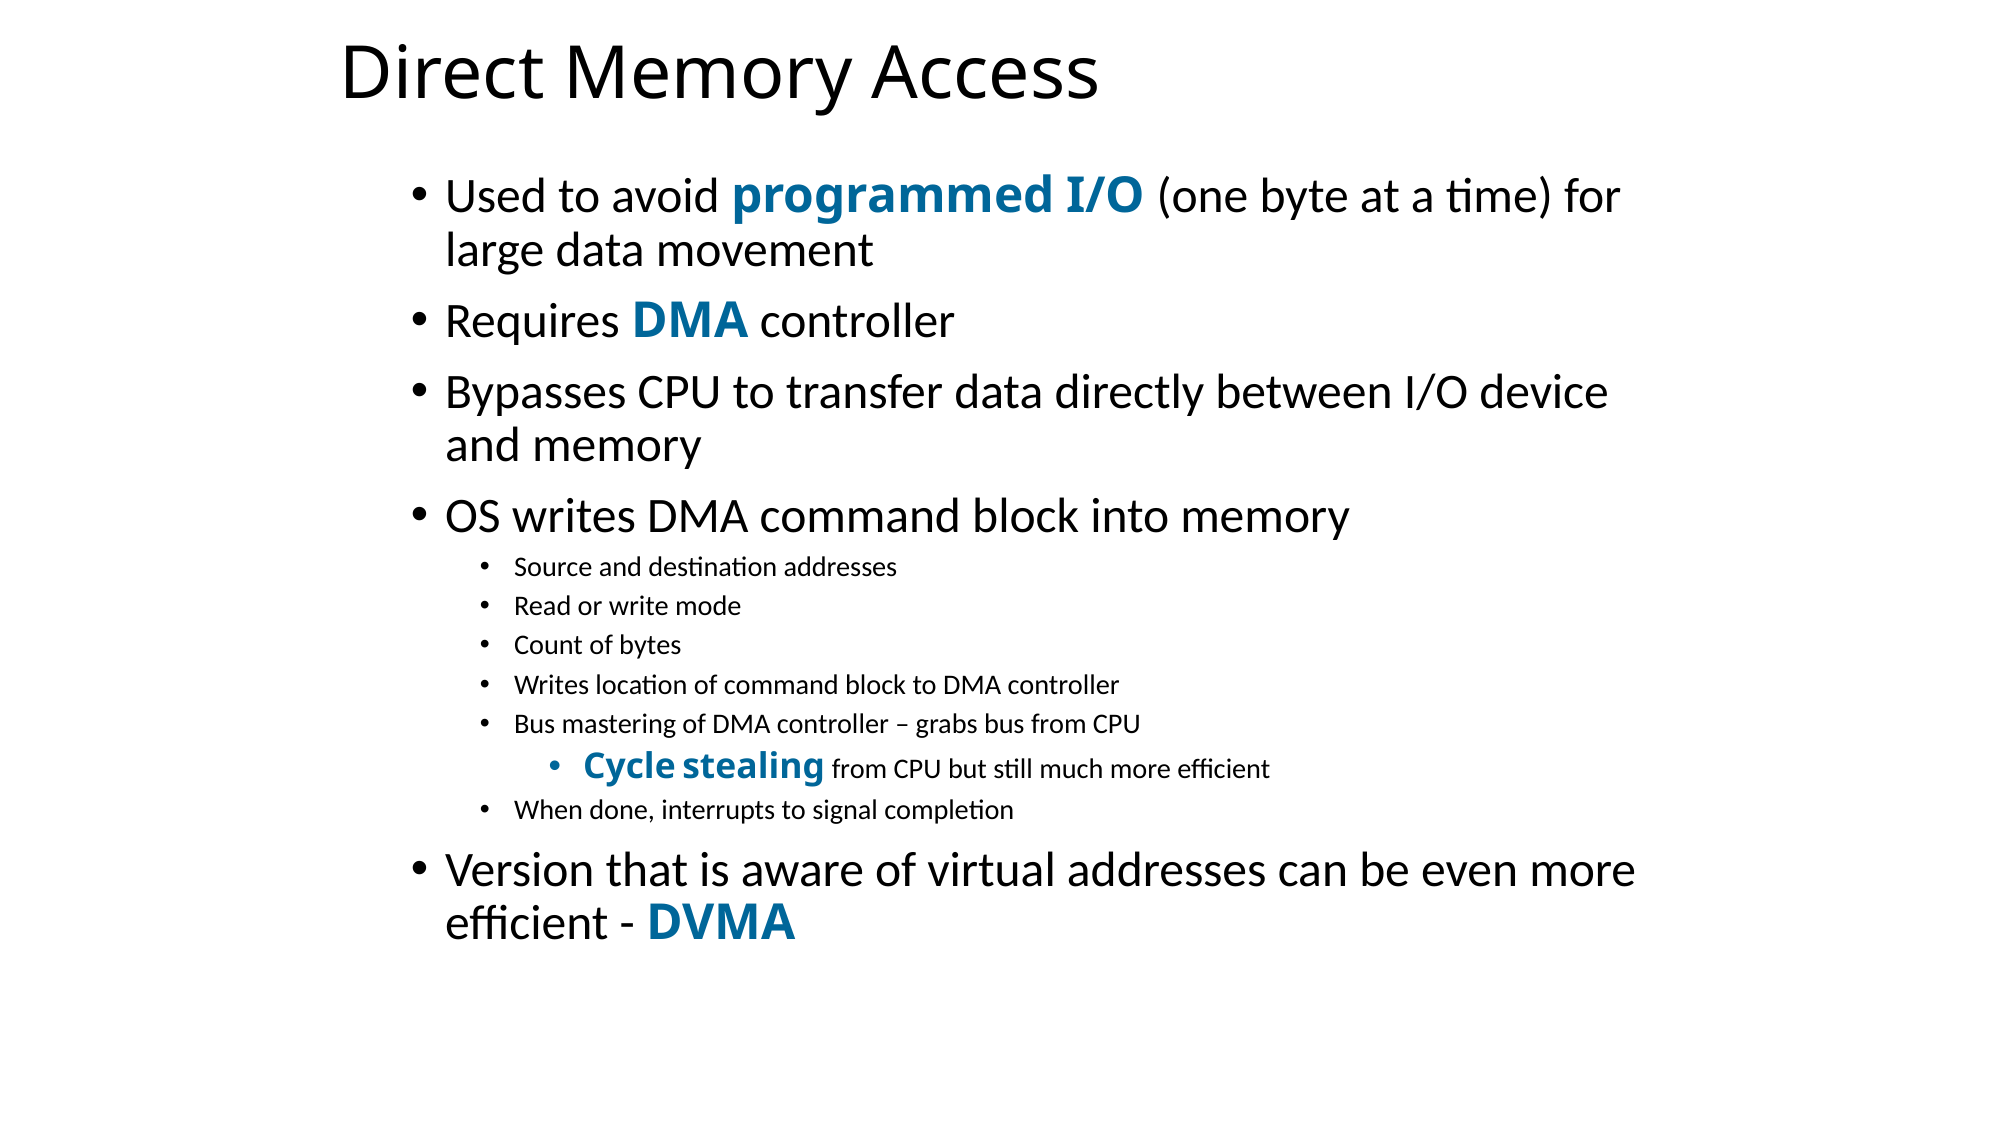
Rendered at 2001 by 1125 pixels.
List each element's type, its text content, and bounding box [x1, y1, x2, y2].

title Direct Memory Access [324, 27, 1675, 123]
list Used to avoid programmed I/O (one byte at a time) for large data movement Requires DMA controller Bypasses CPU to transfer data directly between I/O device and memory OS writes DMA command block into memory Source and destination addresses Read or write mode Count of bytes Writes location of command block to DMA controller Bus mastering of DMA controller – grabs bus from CPU Cycle stealing from CPU but still much more efficient When done, interrupts to signal completion Version that is aware of virtual addresses can be even more efficient - DVMA [395, 162, 1656, 963]
